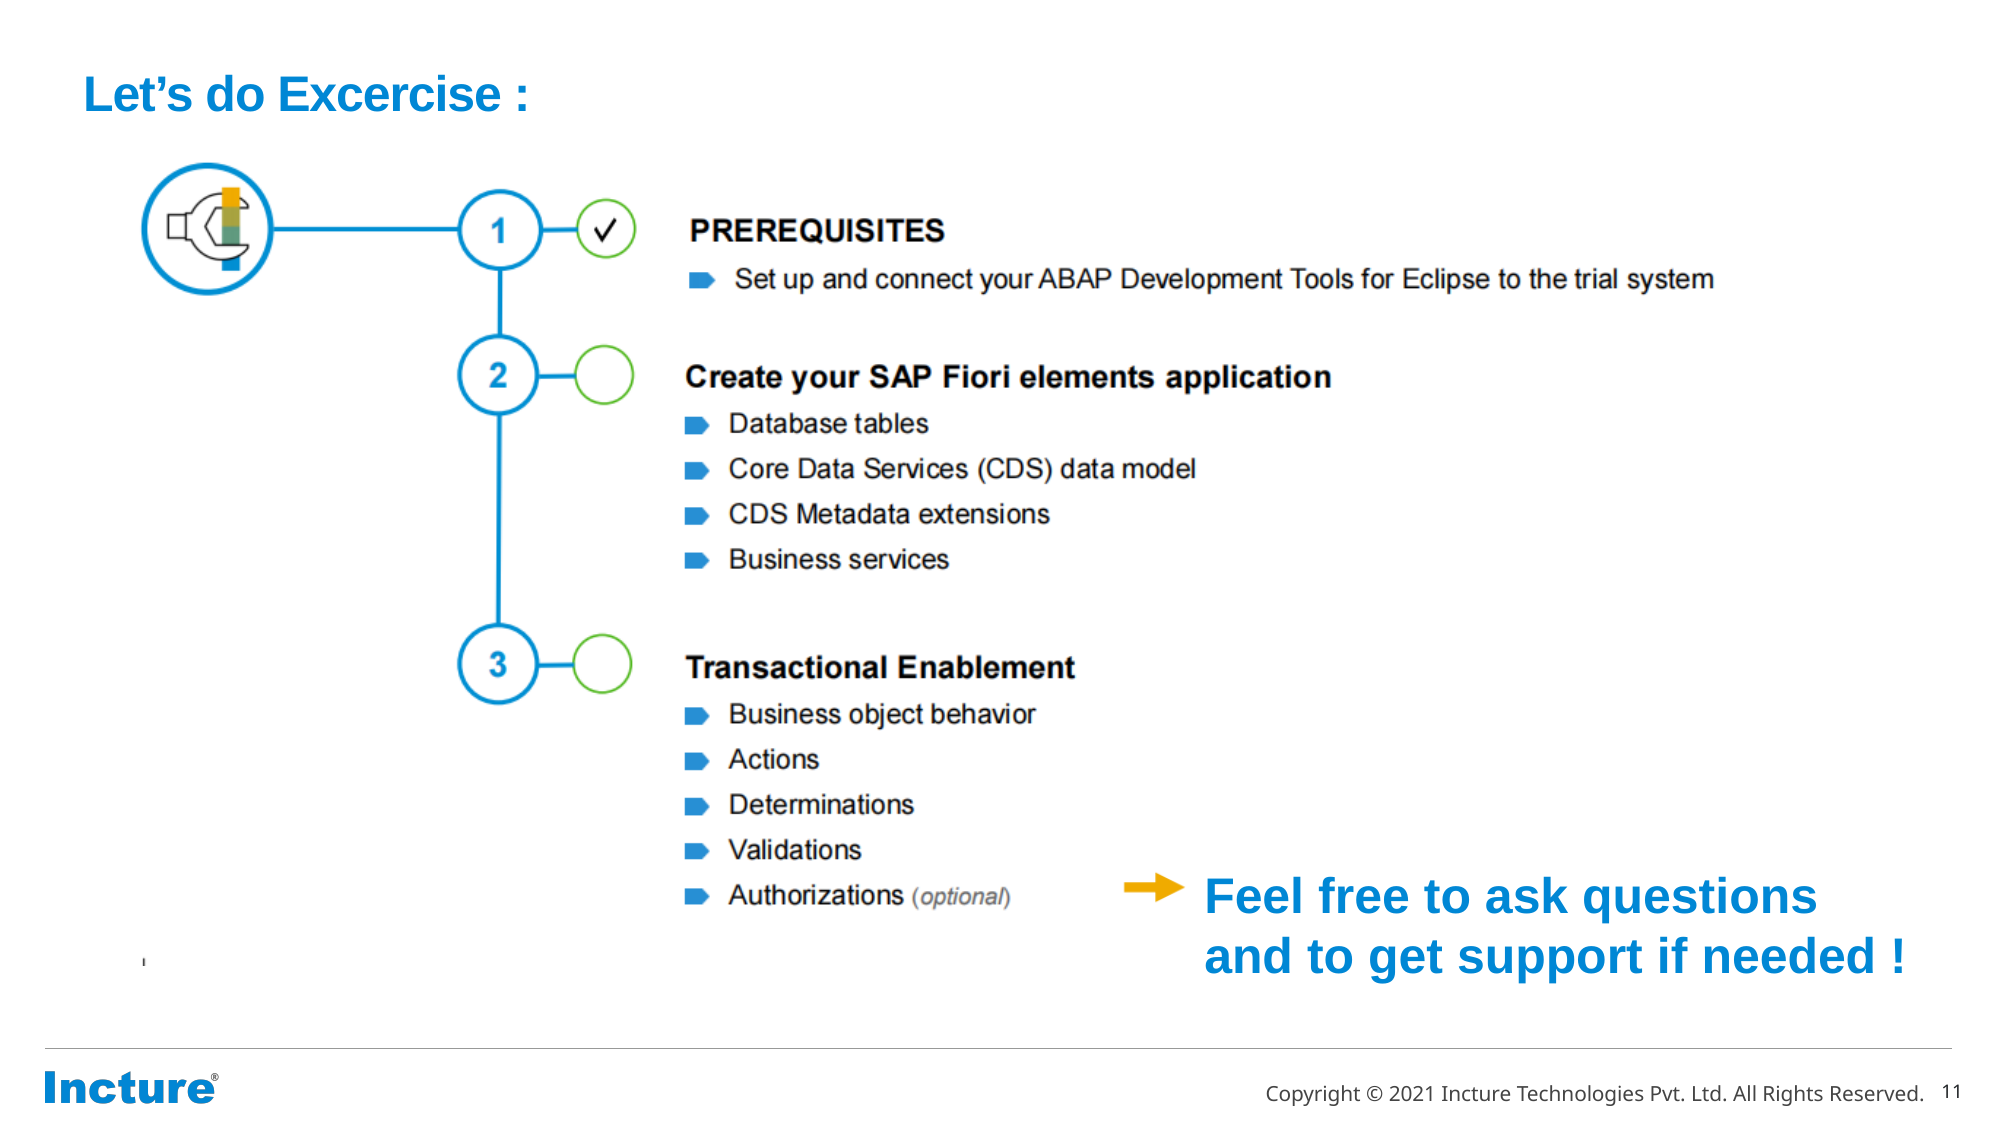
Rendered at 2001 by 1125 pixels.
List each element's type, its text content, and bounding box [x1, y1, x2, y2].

picture [114, 125, 1760, 967]
text_box Feel free to ask questions and to get support if needed ! [1189, 856, 1935, 992]
picture [45, 1062, 219, 1113]
title Let’s do Excercise : [68, 61, 1934, 221]
